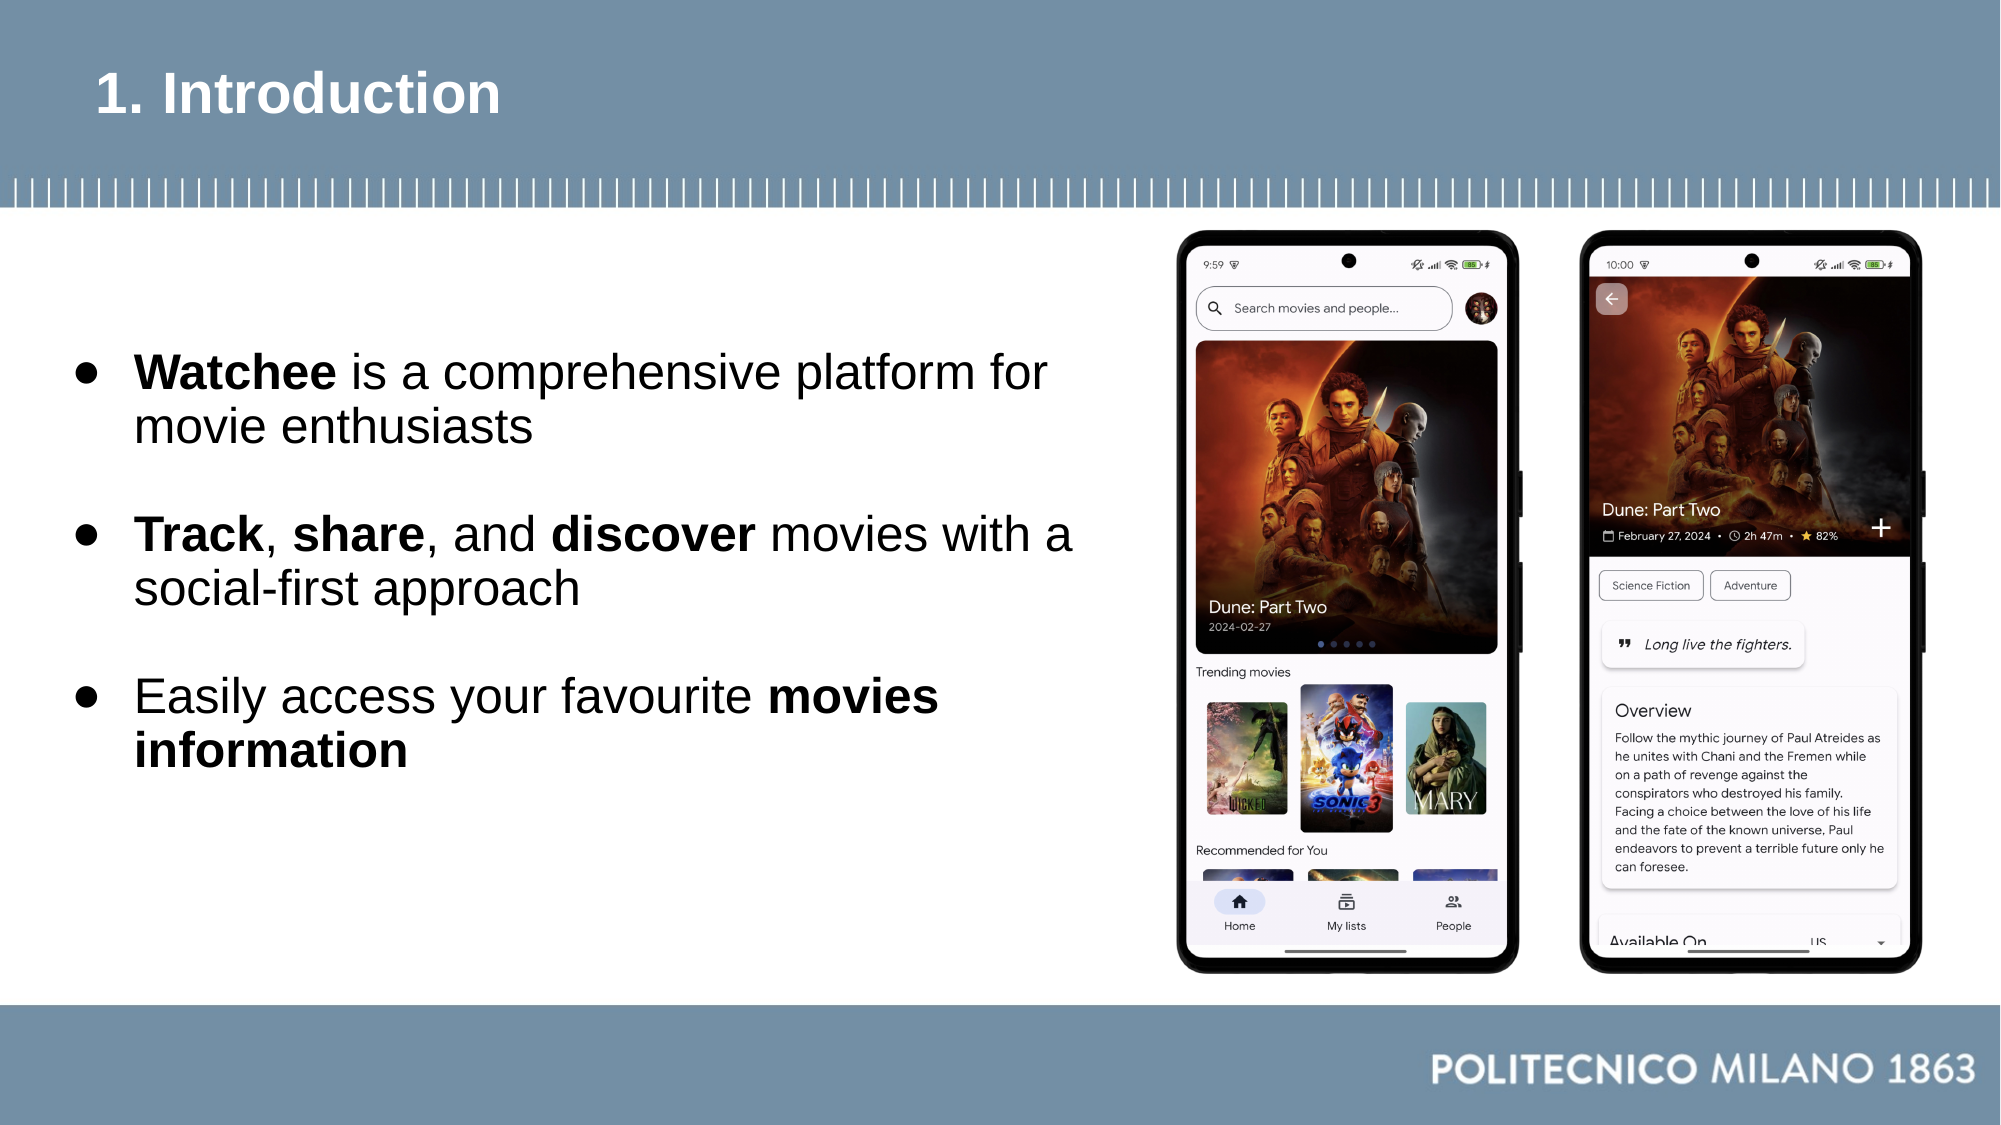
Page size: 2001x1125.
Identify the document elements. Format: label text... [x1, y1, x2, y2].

picture [0, 0, 2001, 1125]
title Introduction [72, 22, 1920, 167]
list Watchee is a comprehensive platform for movie enthusiasts Track, share, and discover movies with a social-first approach Easily access your favourite movies information [43, 339, 1121, 937]
